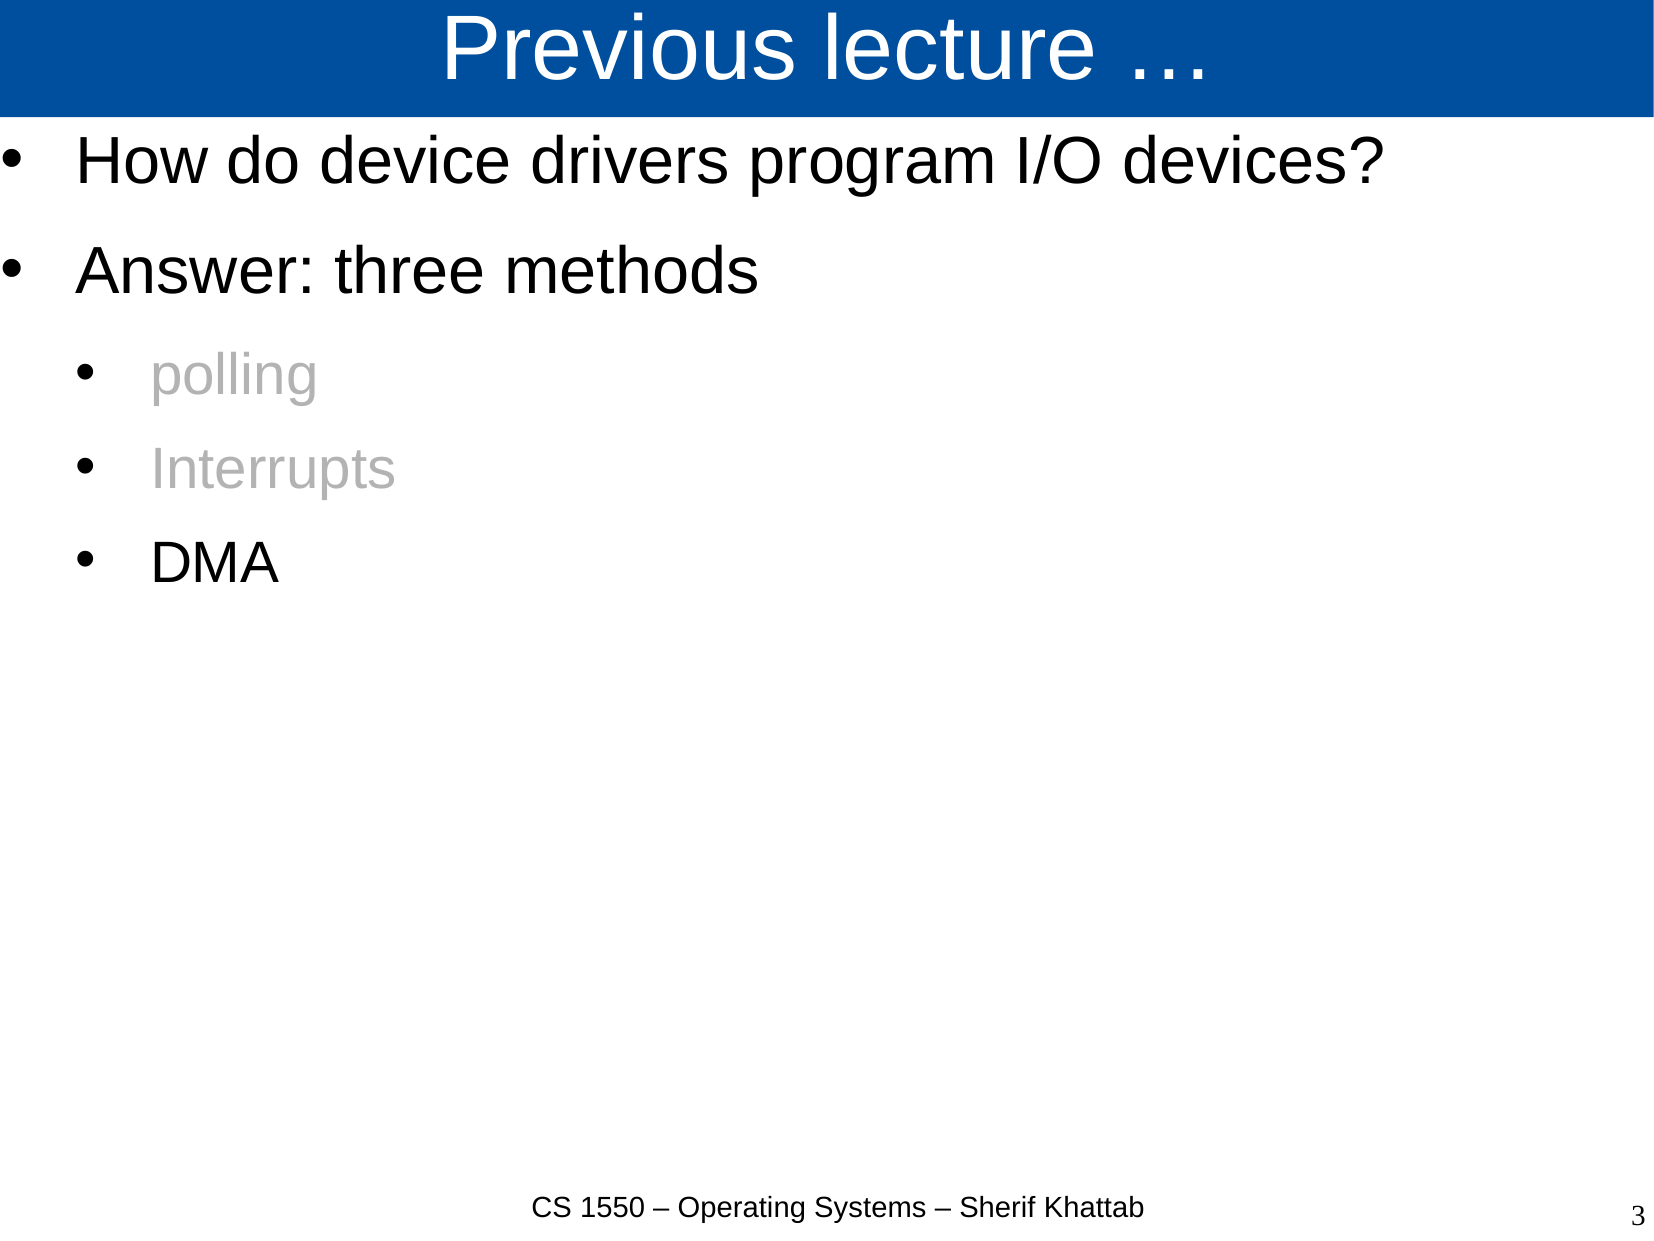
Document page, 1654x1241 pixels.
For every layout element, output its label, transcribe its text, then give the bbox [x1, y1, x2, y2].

list How do device drivers program I/O devices? Answer: three methods polling Interrupts DMA [0, 117, 1654, 1195]
slide_number 3 [1265, 1198, 1647, 1241]
footer CS 1550 – Operating Systems – Sherif Khattab [460, 1190, 1217, 1241]
title Previous lecture … [0, 0, 1654, 117]
